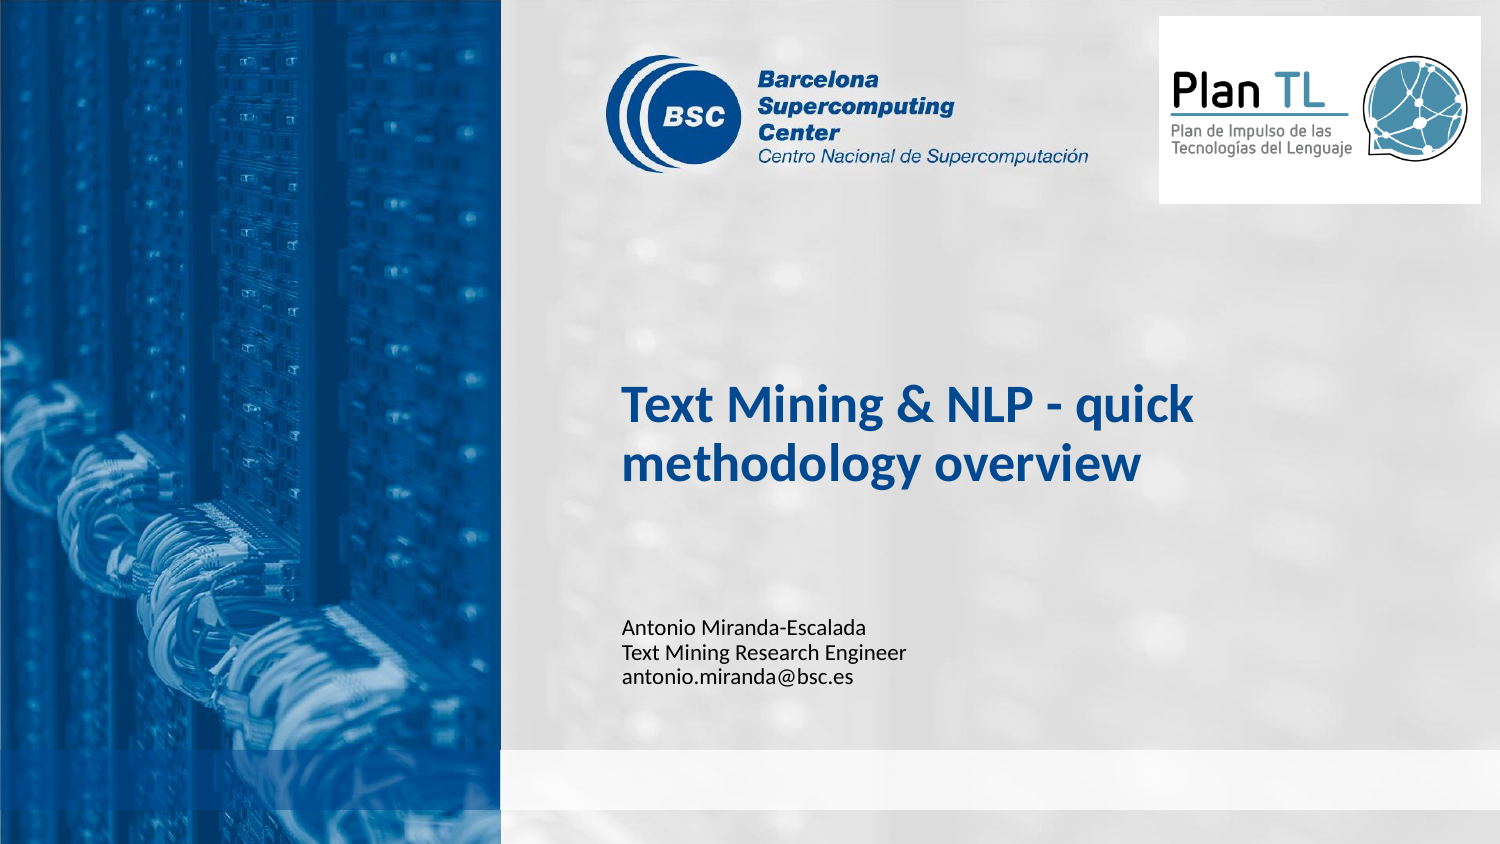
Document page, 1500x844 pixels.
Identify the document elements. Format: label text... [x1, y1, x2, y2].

picture [0, 0, 1500, 844]
subtitle Antonio Miranda-Escalada Text Mining Research Engineer antonio.miranda@bsc.es [610, 585, 1436, 720]
title Text Mining & NLP - quick methodology overview [610, 249, 1436, 585]
